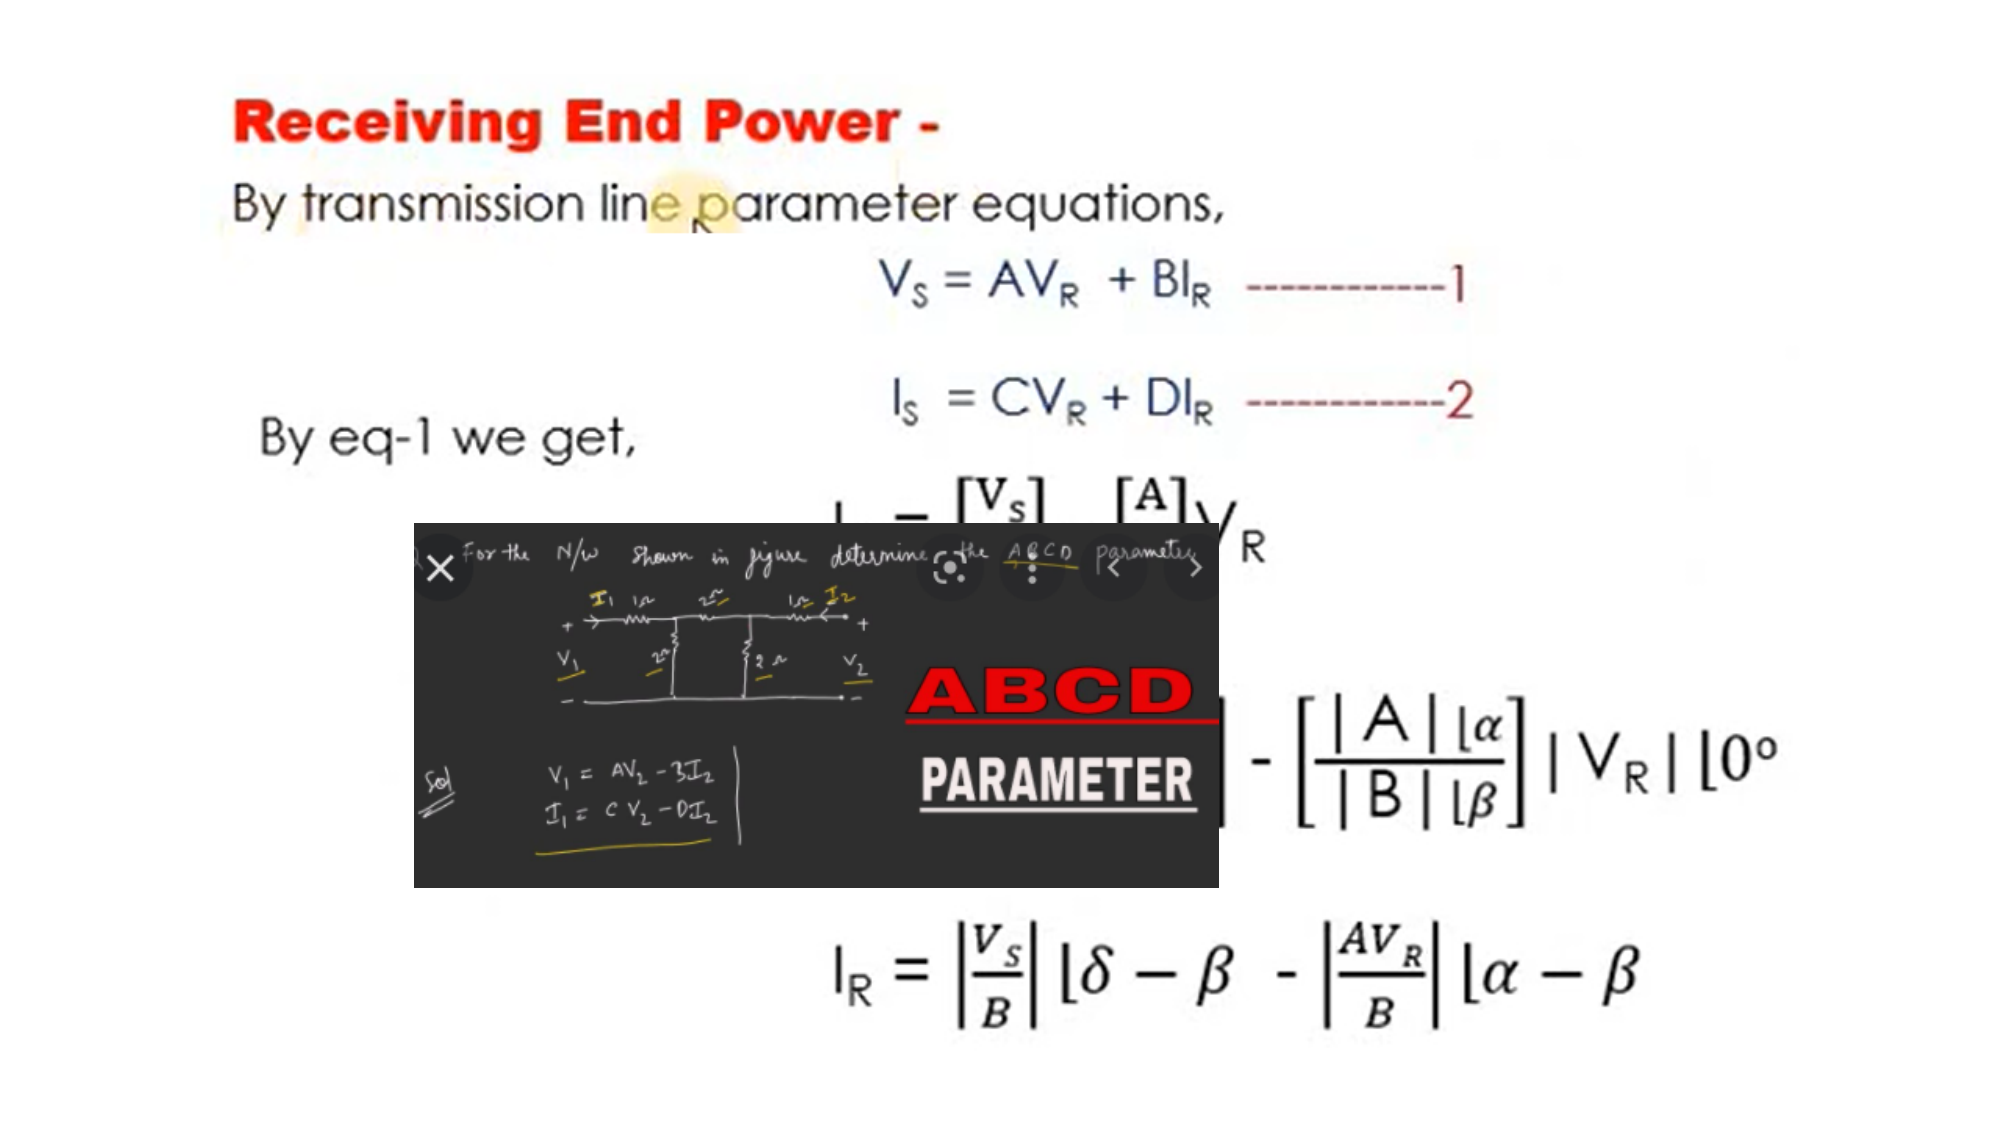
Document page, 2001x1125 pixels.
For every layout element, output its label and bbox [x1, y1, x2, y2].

picture [199, 74, 1800, 1051]
